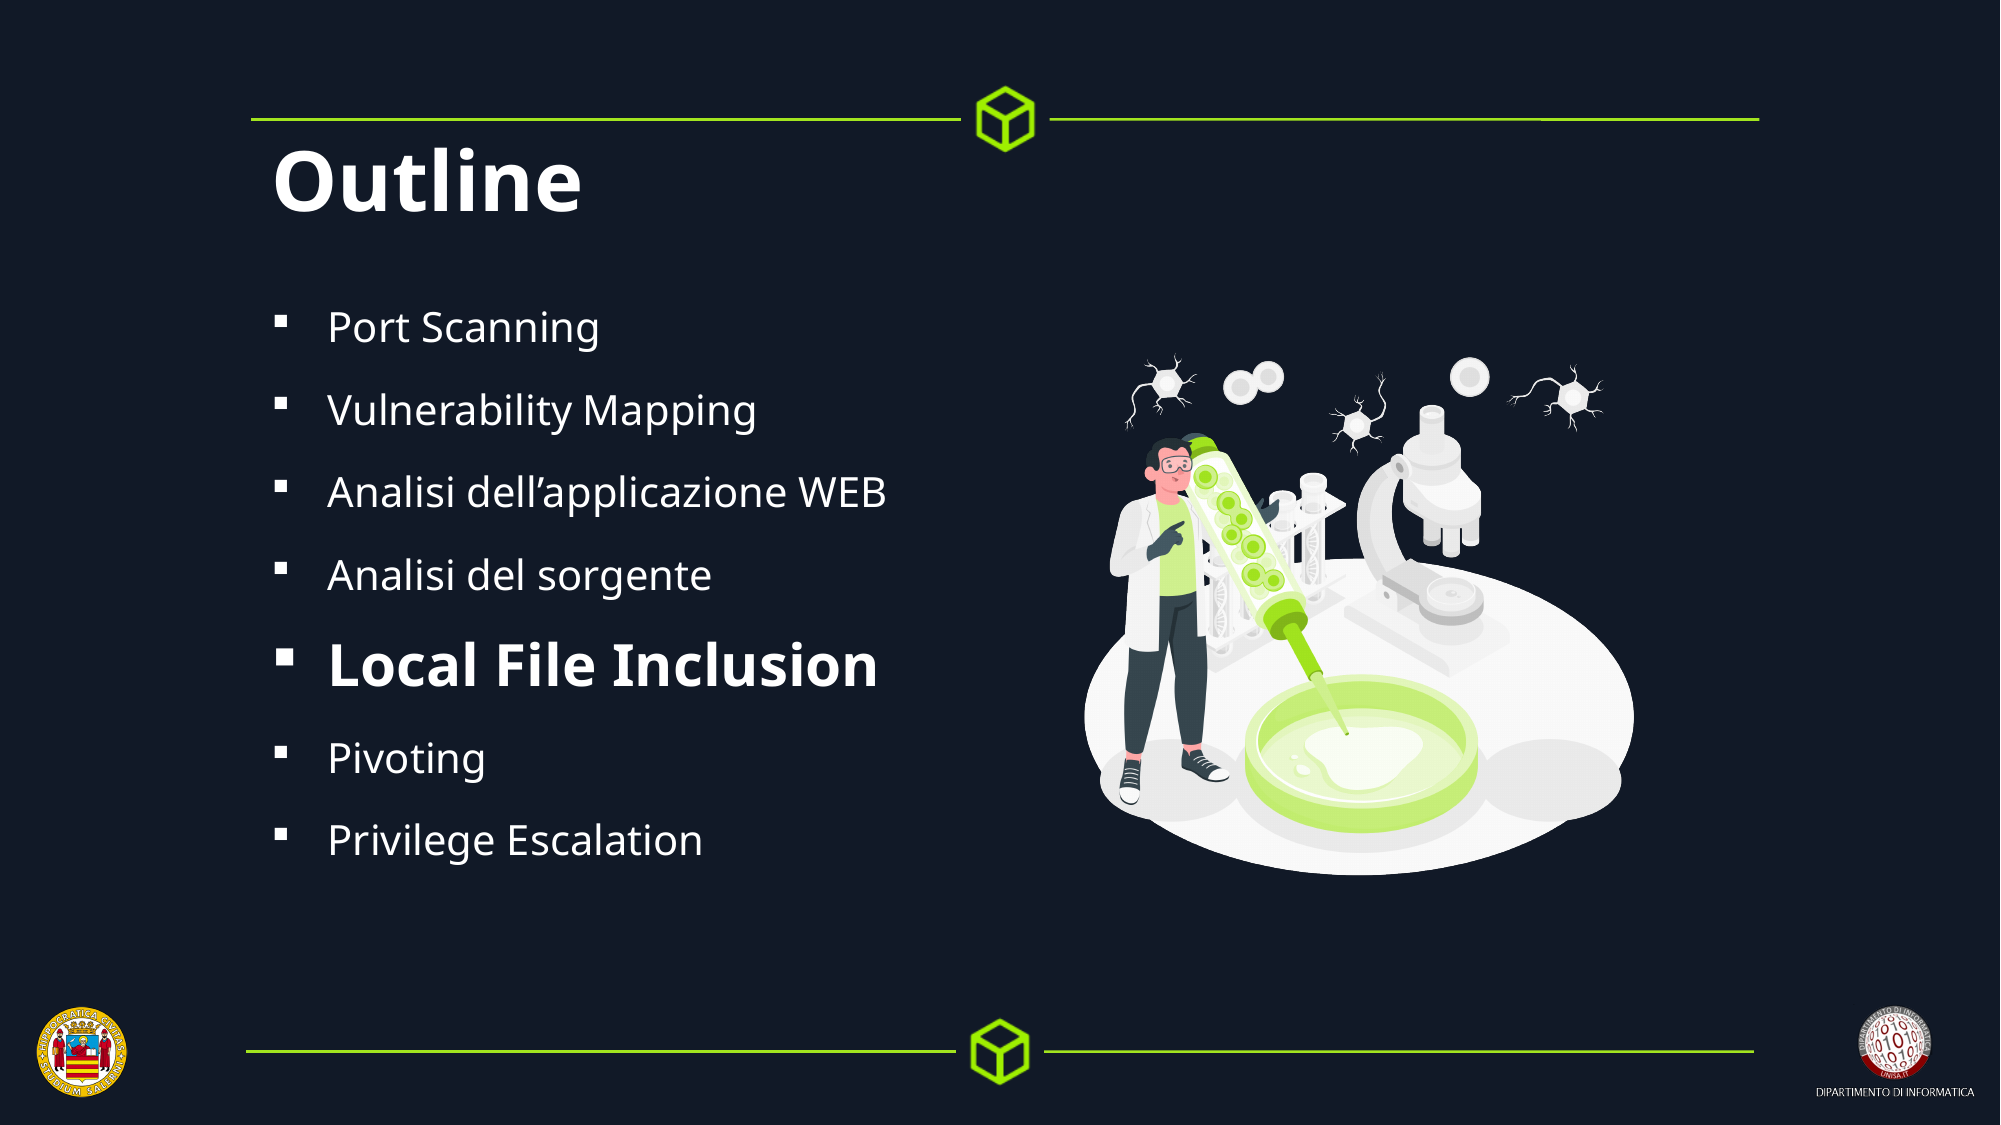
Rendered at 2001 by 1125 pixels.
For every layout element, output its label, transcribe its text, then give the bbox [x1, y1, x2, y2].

picture [34, 1004, 129, 1099]
picture [1077, 329, 1641, 892]
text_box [251, 78, 1760, 161]
text_box Outline Port Scanning Vulnerability Mapping Analisi dell’applicazione WEB Analisi del sorgente Local File Inclusion Pivoting Privilege Escalation [251, 161, 1078, 970]
picture [1666, 1004, 2000, 1099]
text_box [245, 1010, 1754, 1093]
